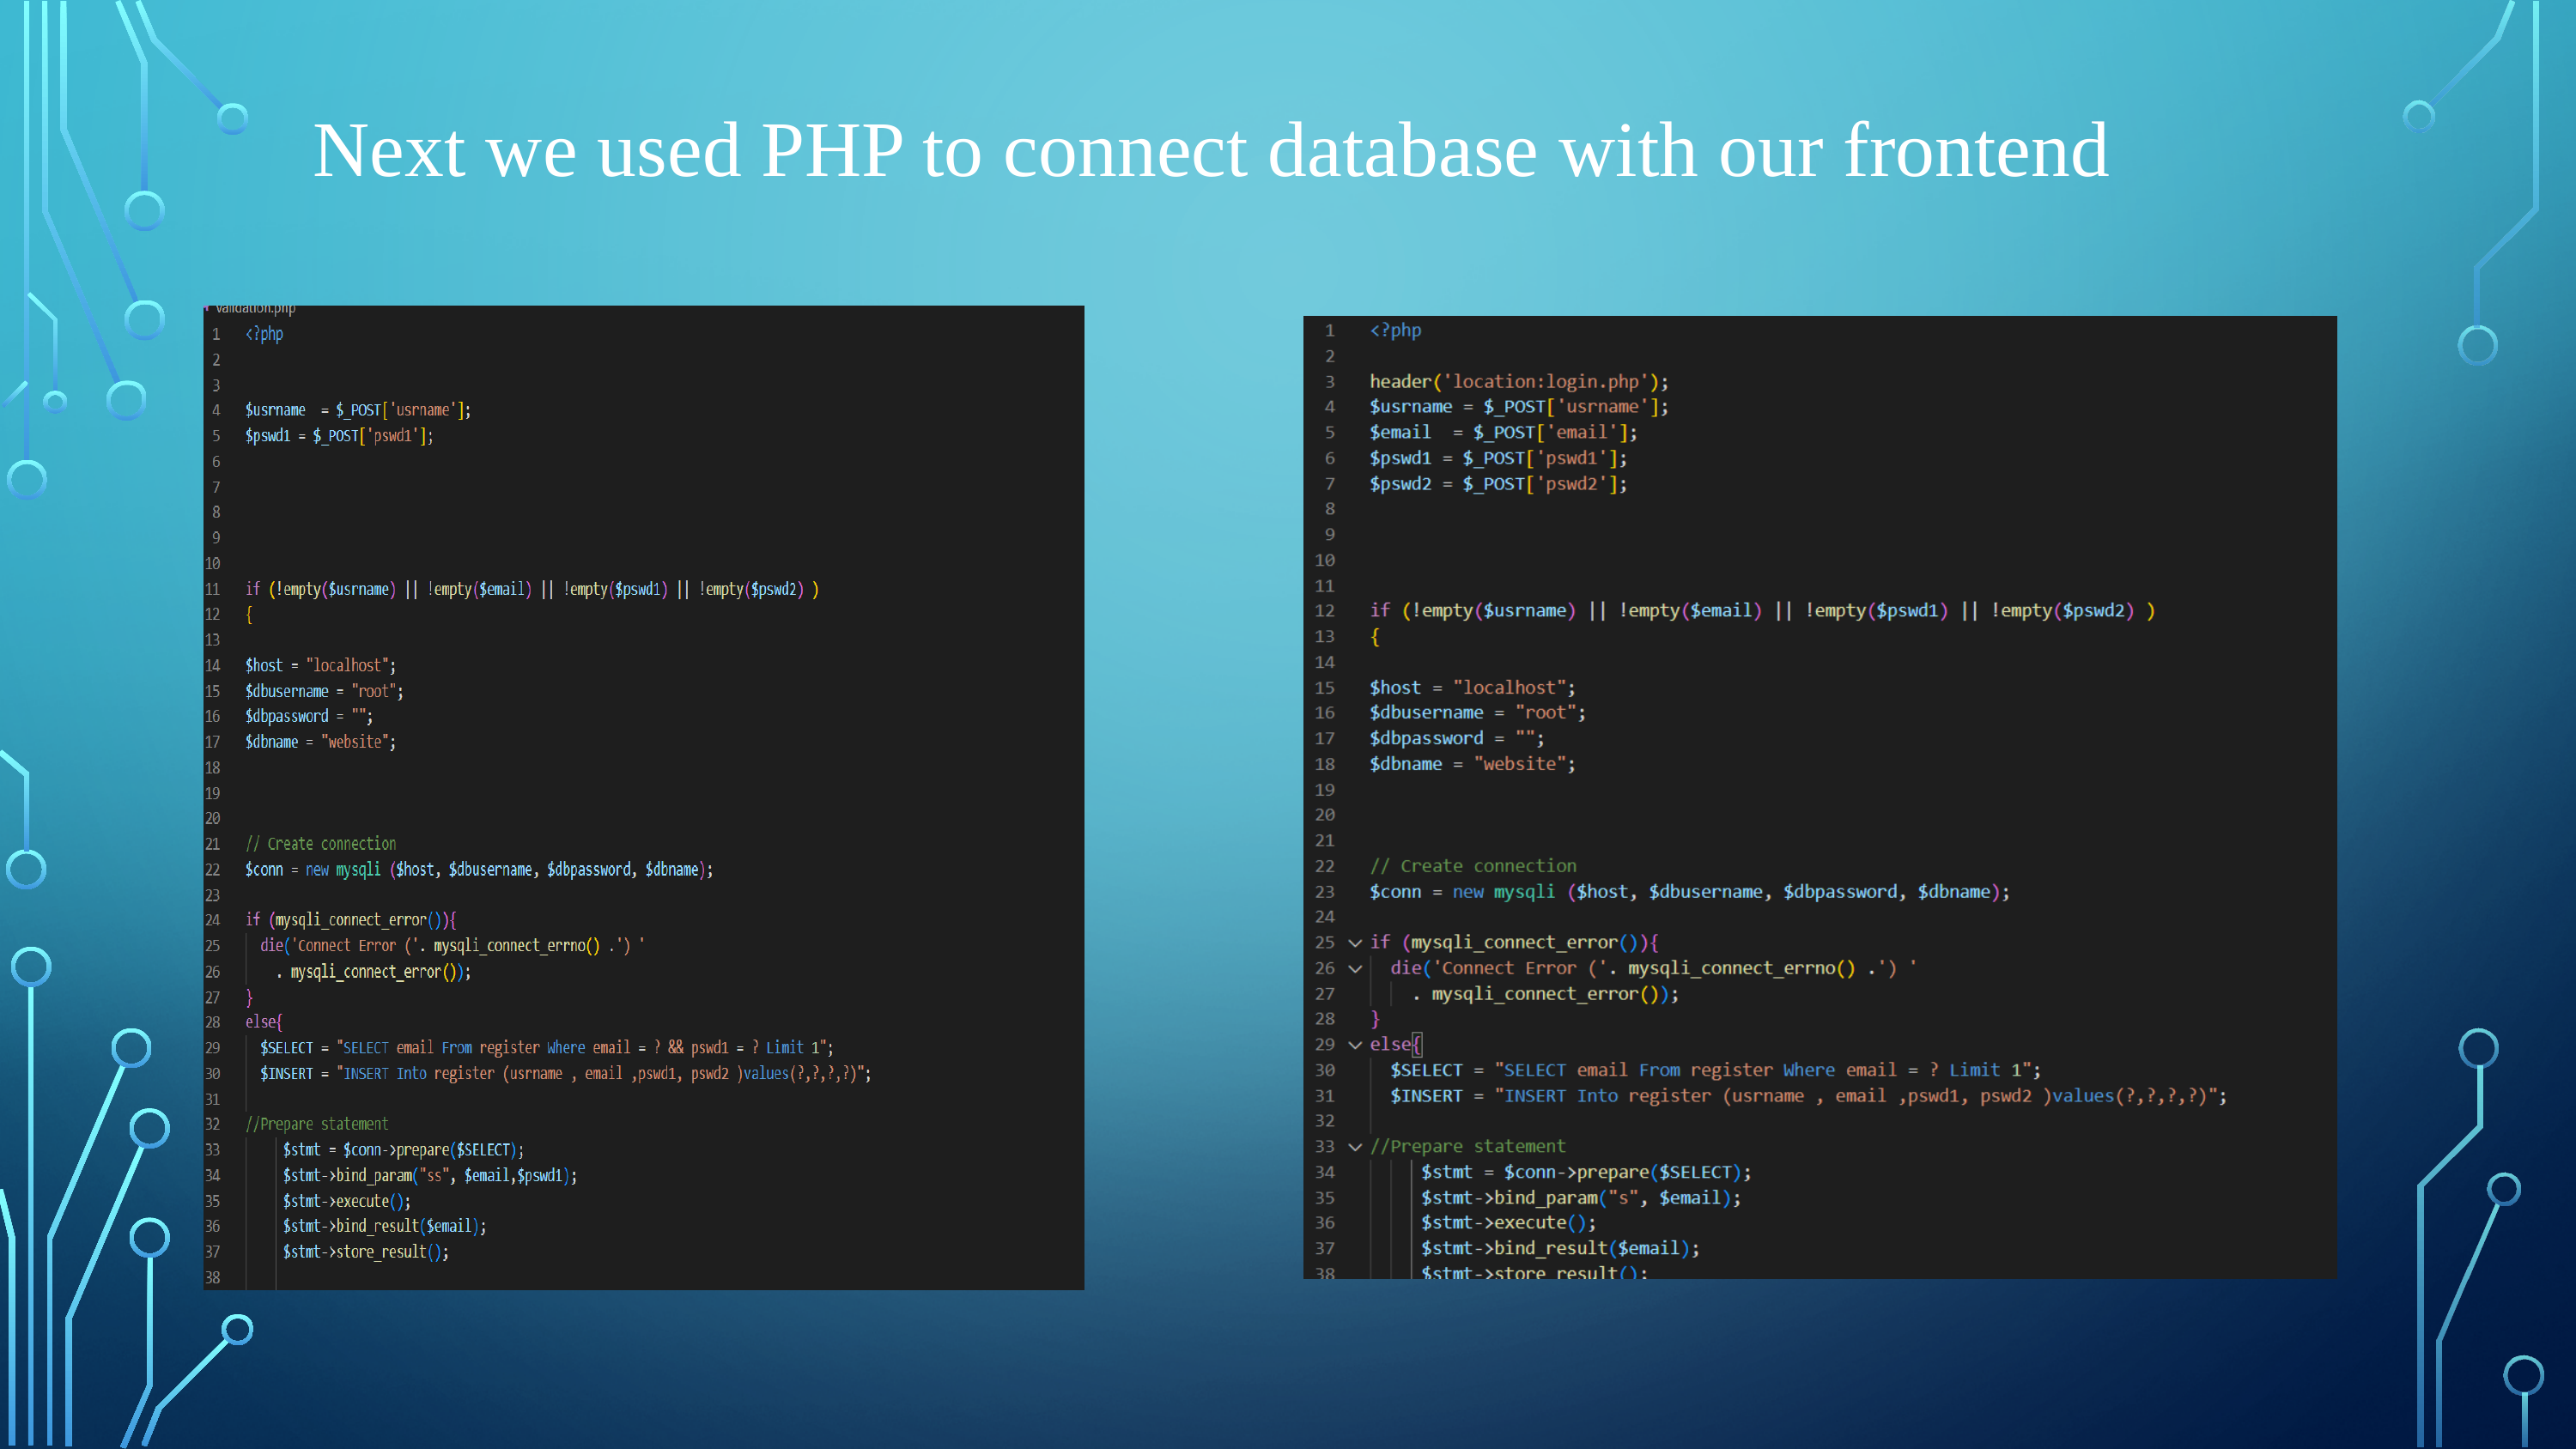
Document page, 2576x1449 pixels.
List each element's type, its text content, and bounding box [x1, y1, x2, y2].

picture [1303, 316, 2337, 1280]
text_box Next we used PHP to connect database with our frontend [300, 91, 2308, 237]
picture [204, 305, 1084, 1290]
